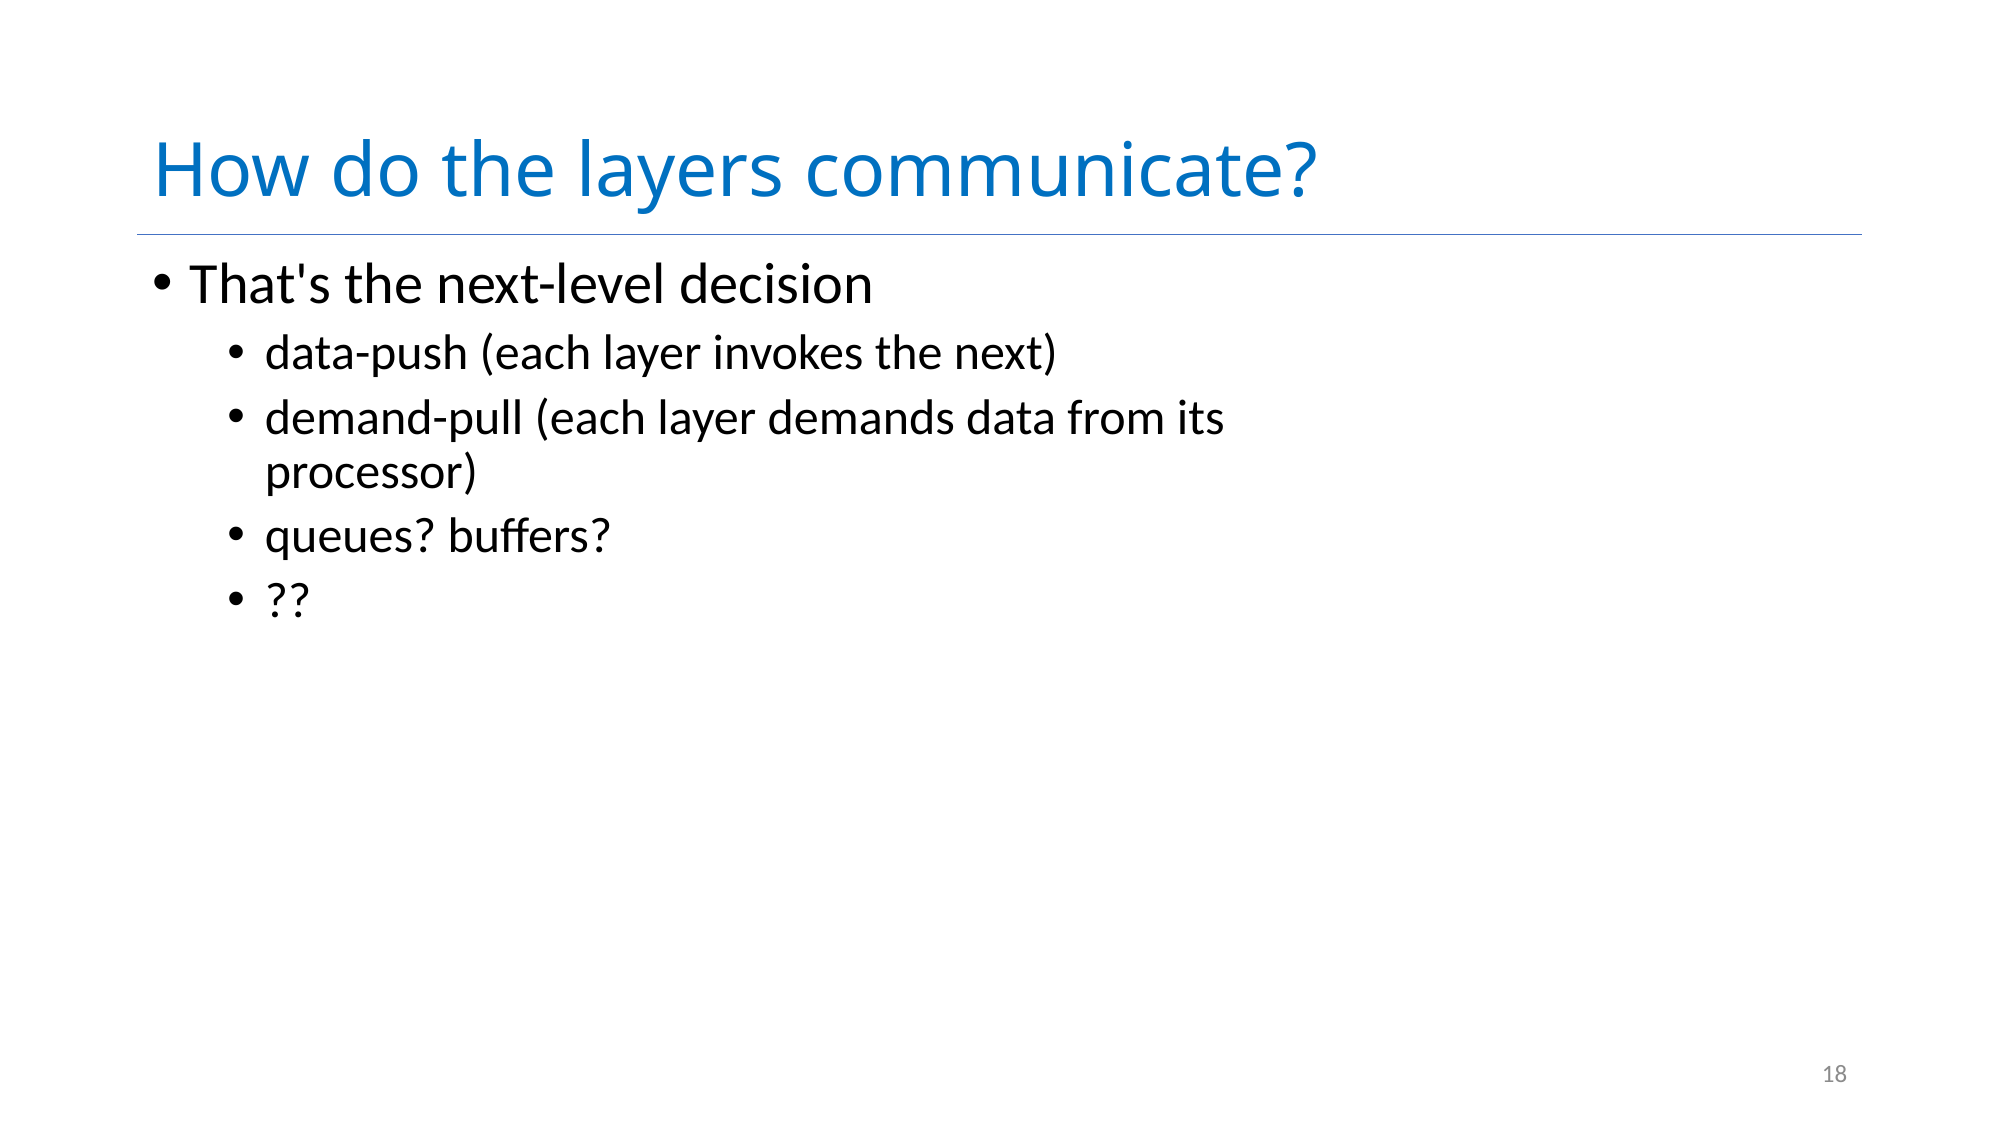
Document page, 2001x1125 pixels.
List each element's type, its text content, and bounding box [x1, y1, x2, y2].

slide_number 18 [1412, 1042, 1863, 1103]
title How do the layers communicate? [137, 3, 1863, 221]
list That's the next-level decision data-push (each layer invokes the next) demand-pull (each layer demands data from its processor) queues? buffers? ?? [137, 246, 1432, 960]
